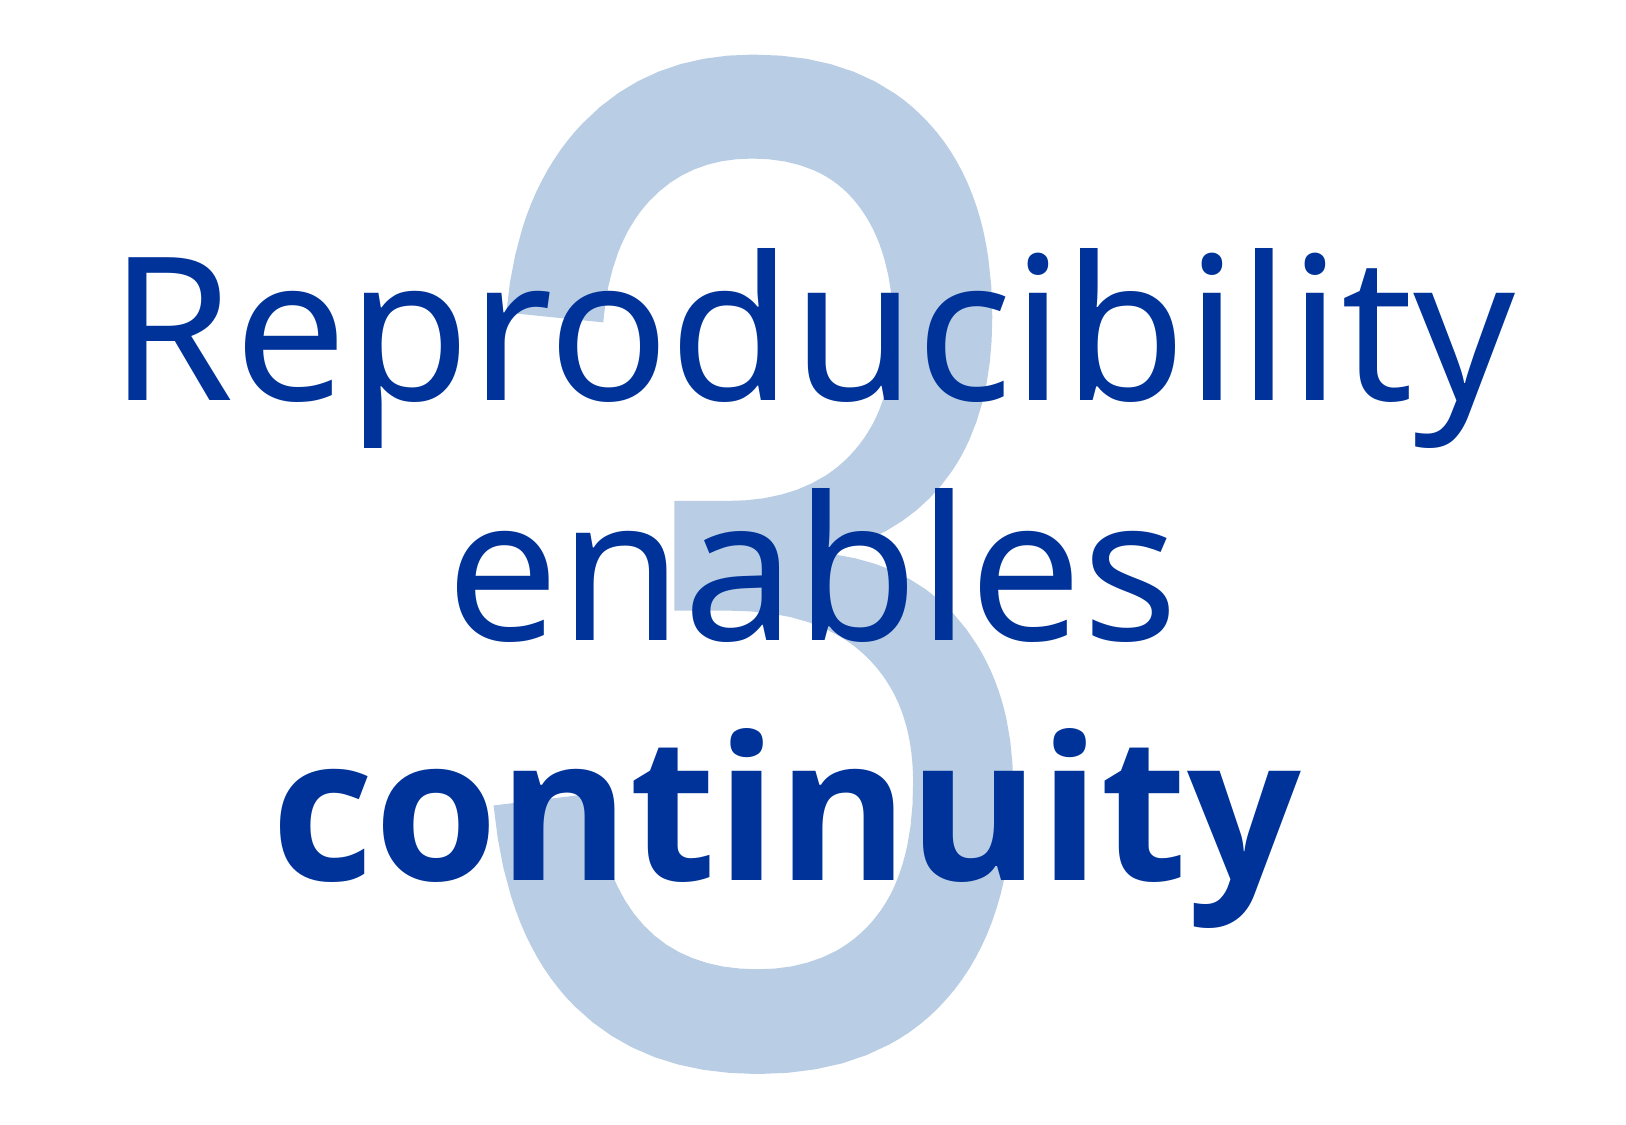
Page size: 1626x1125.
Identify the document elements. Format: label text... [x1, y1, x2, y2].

title Reproducibility enables continuity [0, 0, 1625, 1125]
